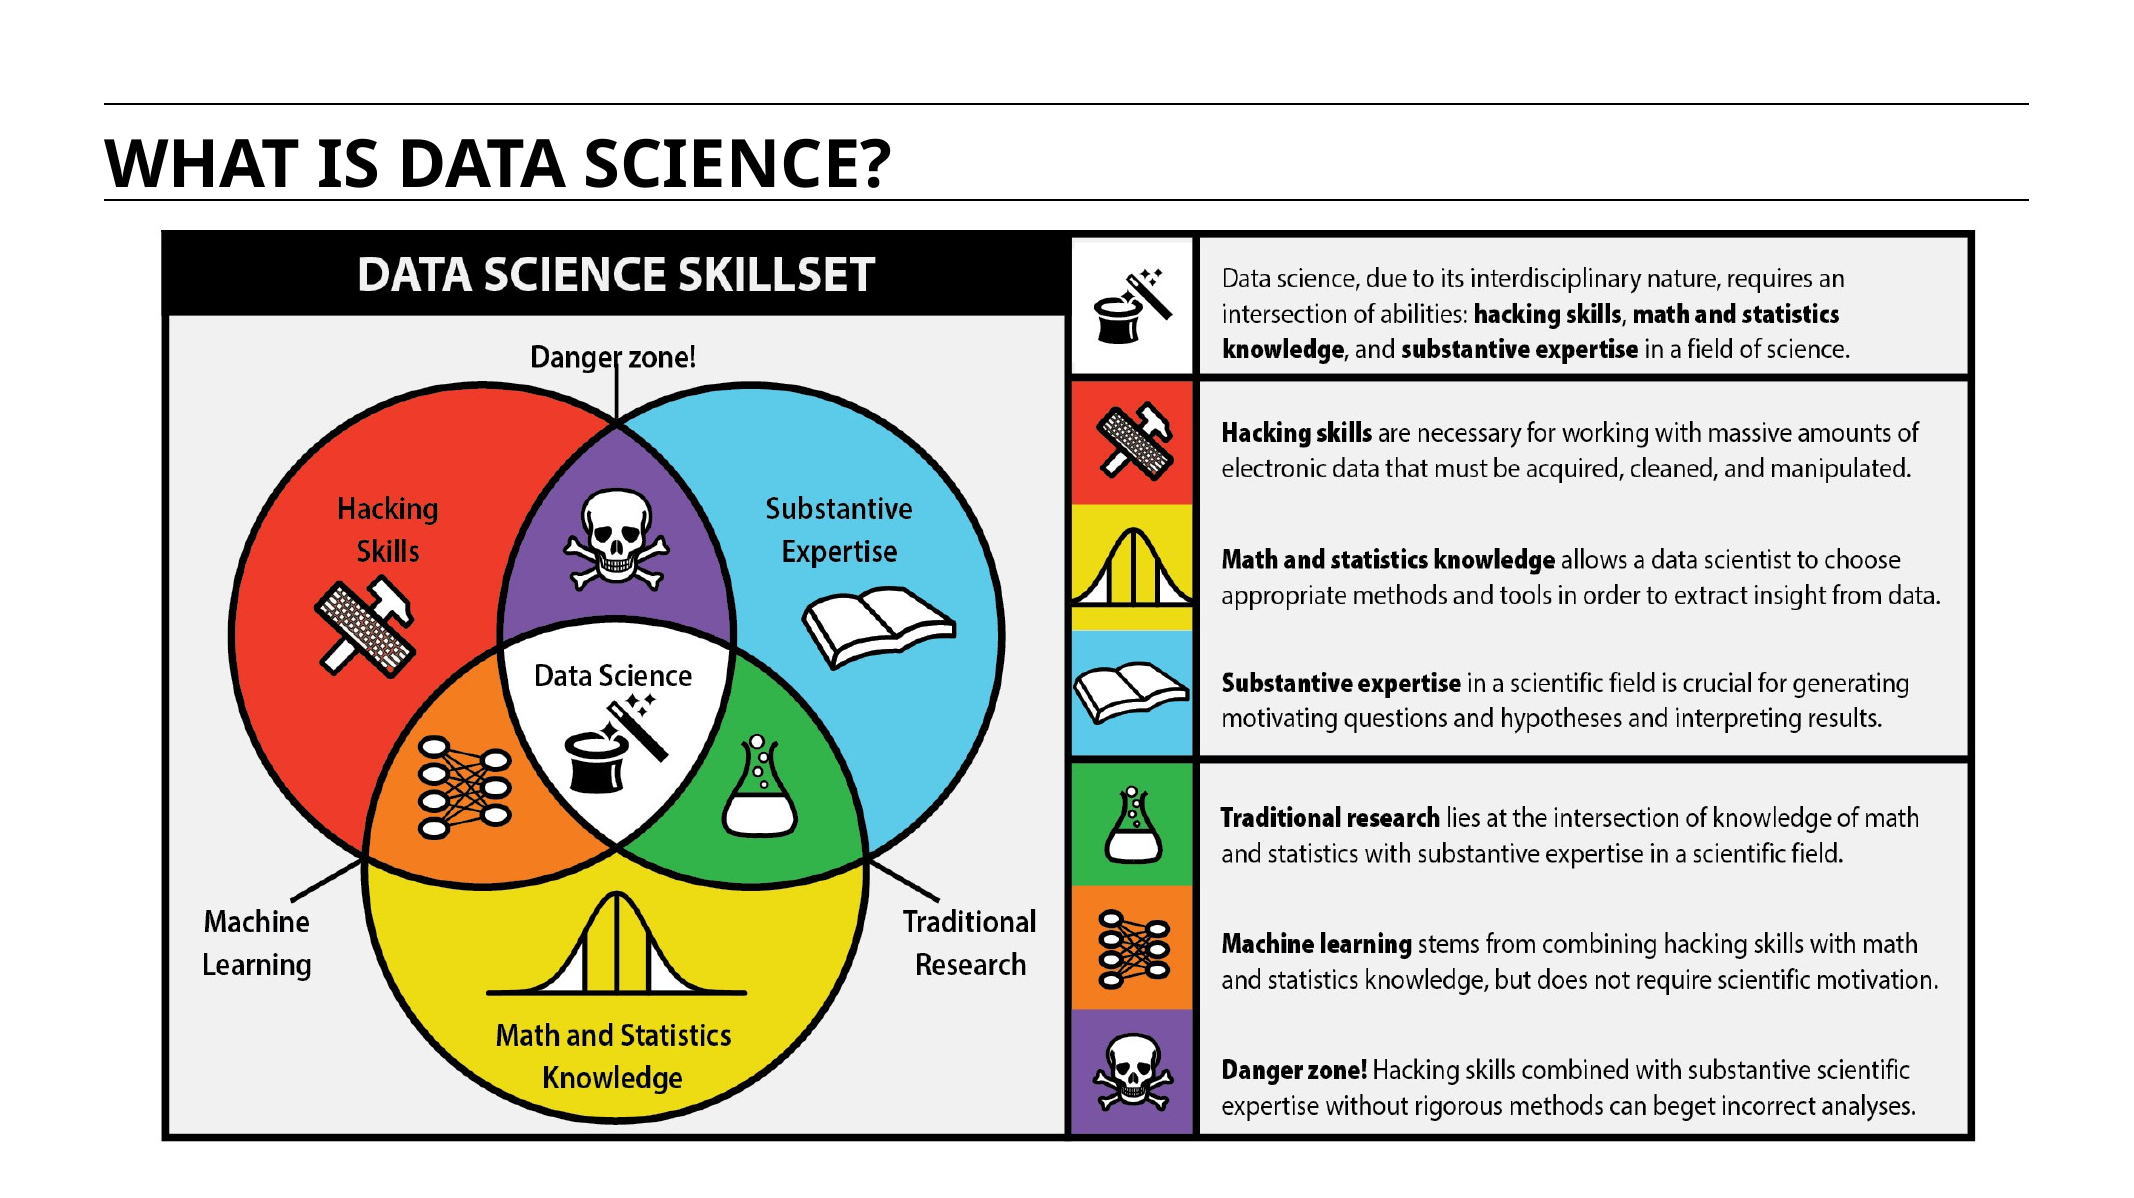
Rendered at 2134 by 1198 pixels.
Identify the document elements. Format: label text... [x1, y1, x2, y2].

text_box WHAT IS DATA SCIENCE? [104, 120, 1371, 192]
picture [152, 223, 1981, 1151]
